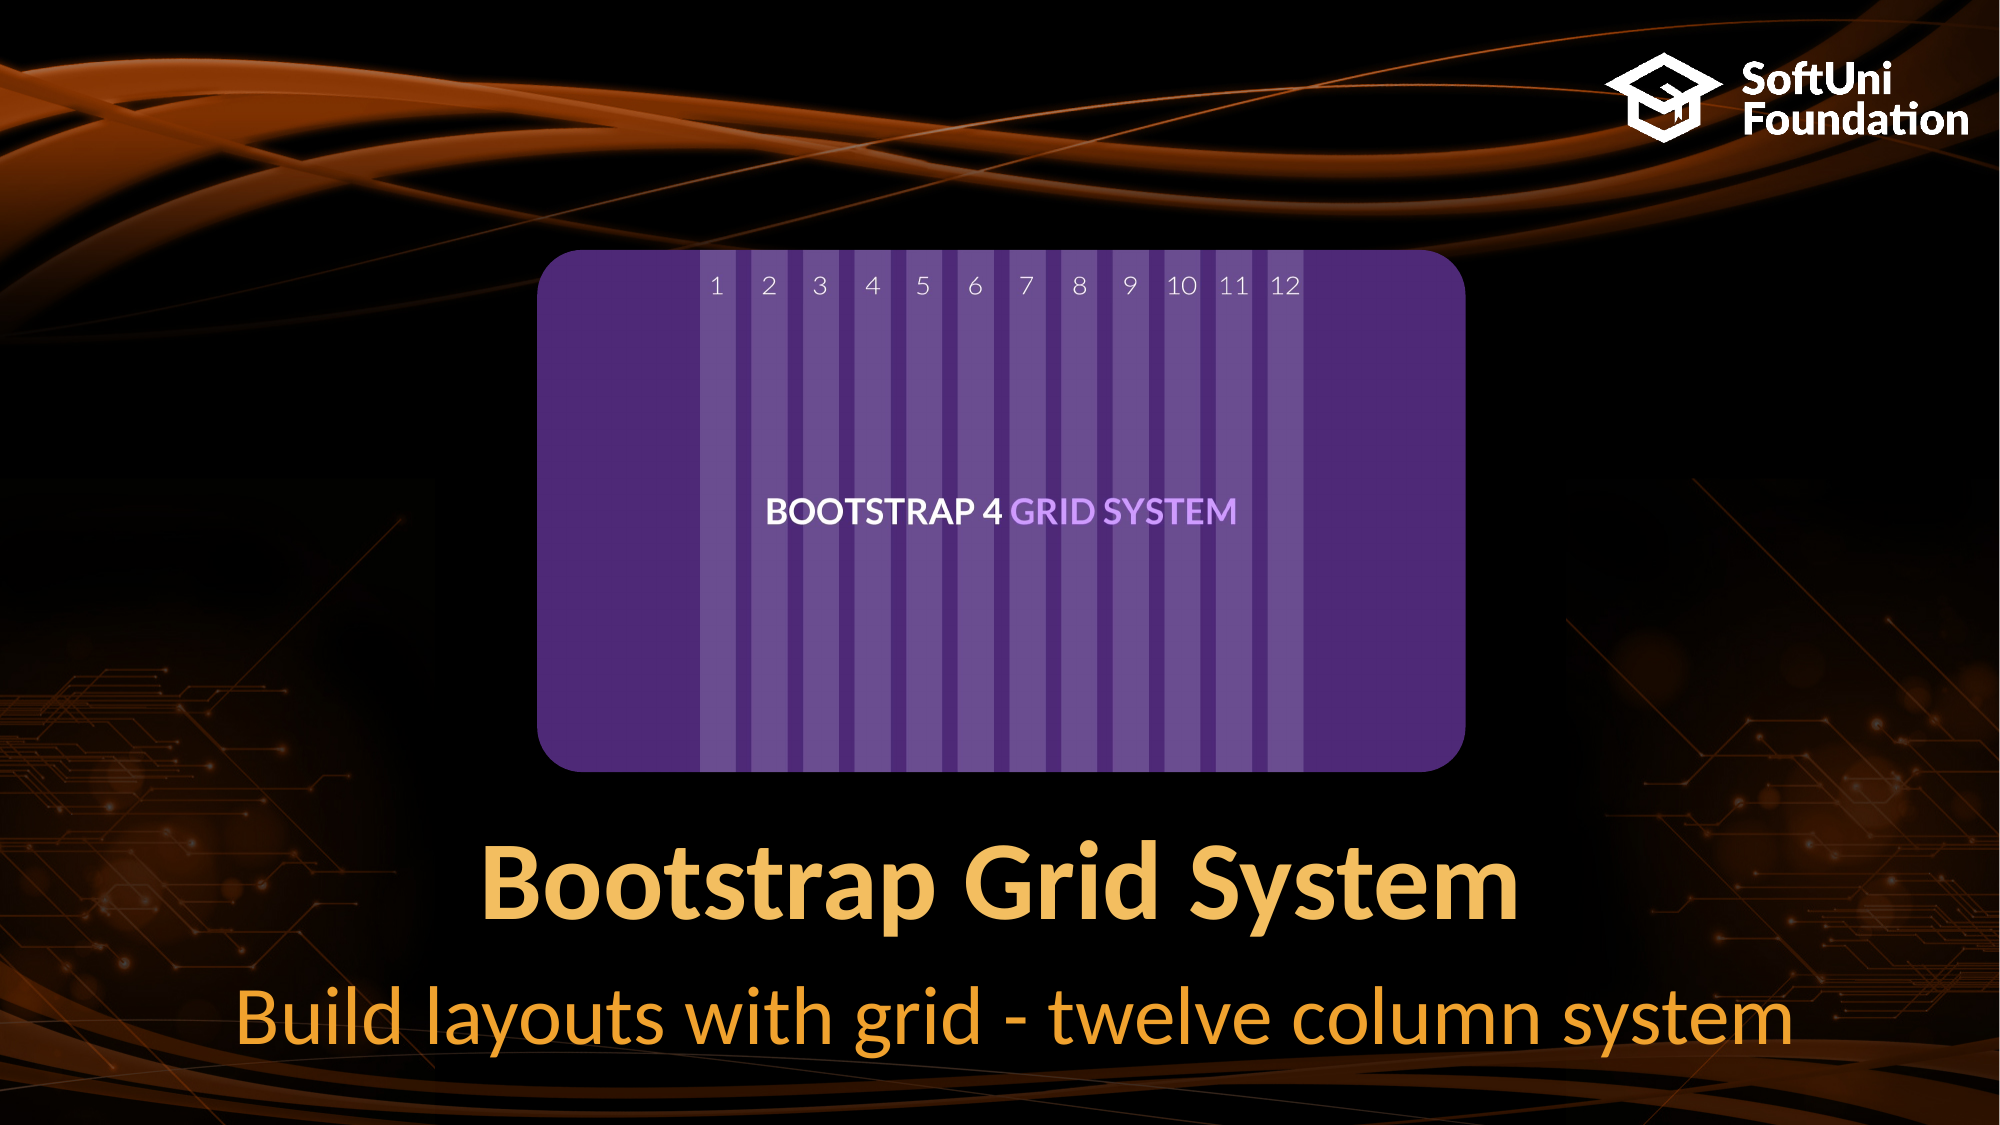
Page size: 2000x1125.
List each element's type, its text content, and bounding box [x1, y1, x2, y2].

list Build layouts with grid - twelve column system [125, 950, 1889, 1068]
picture [0, 0, 2000, 1125]
title Bootstrap Grid System [268, 815, 1735, 950]
